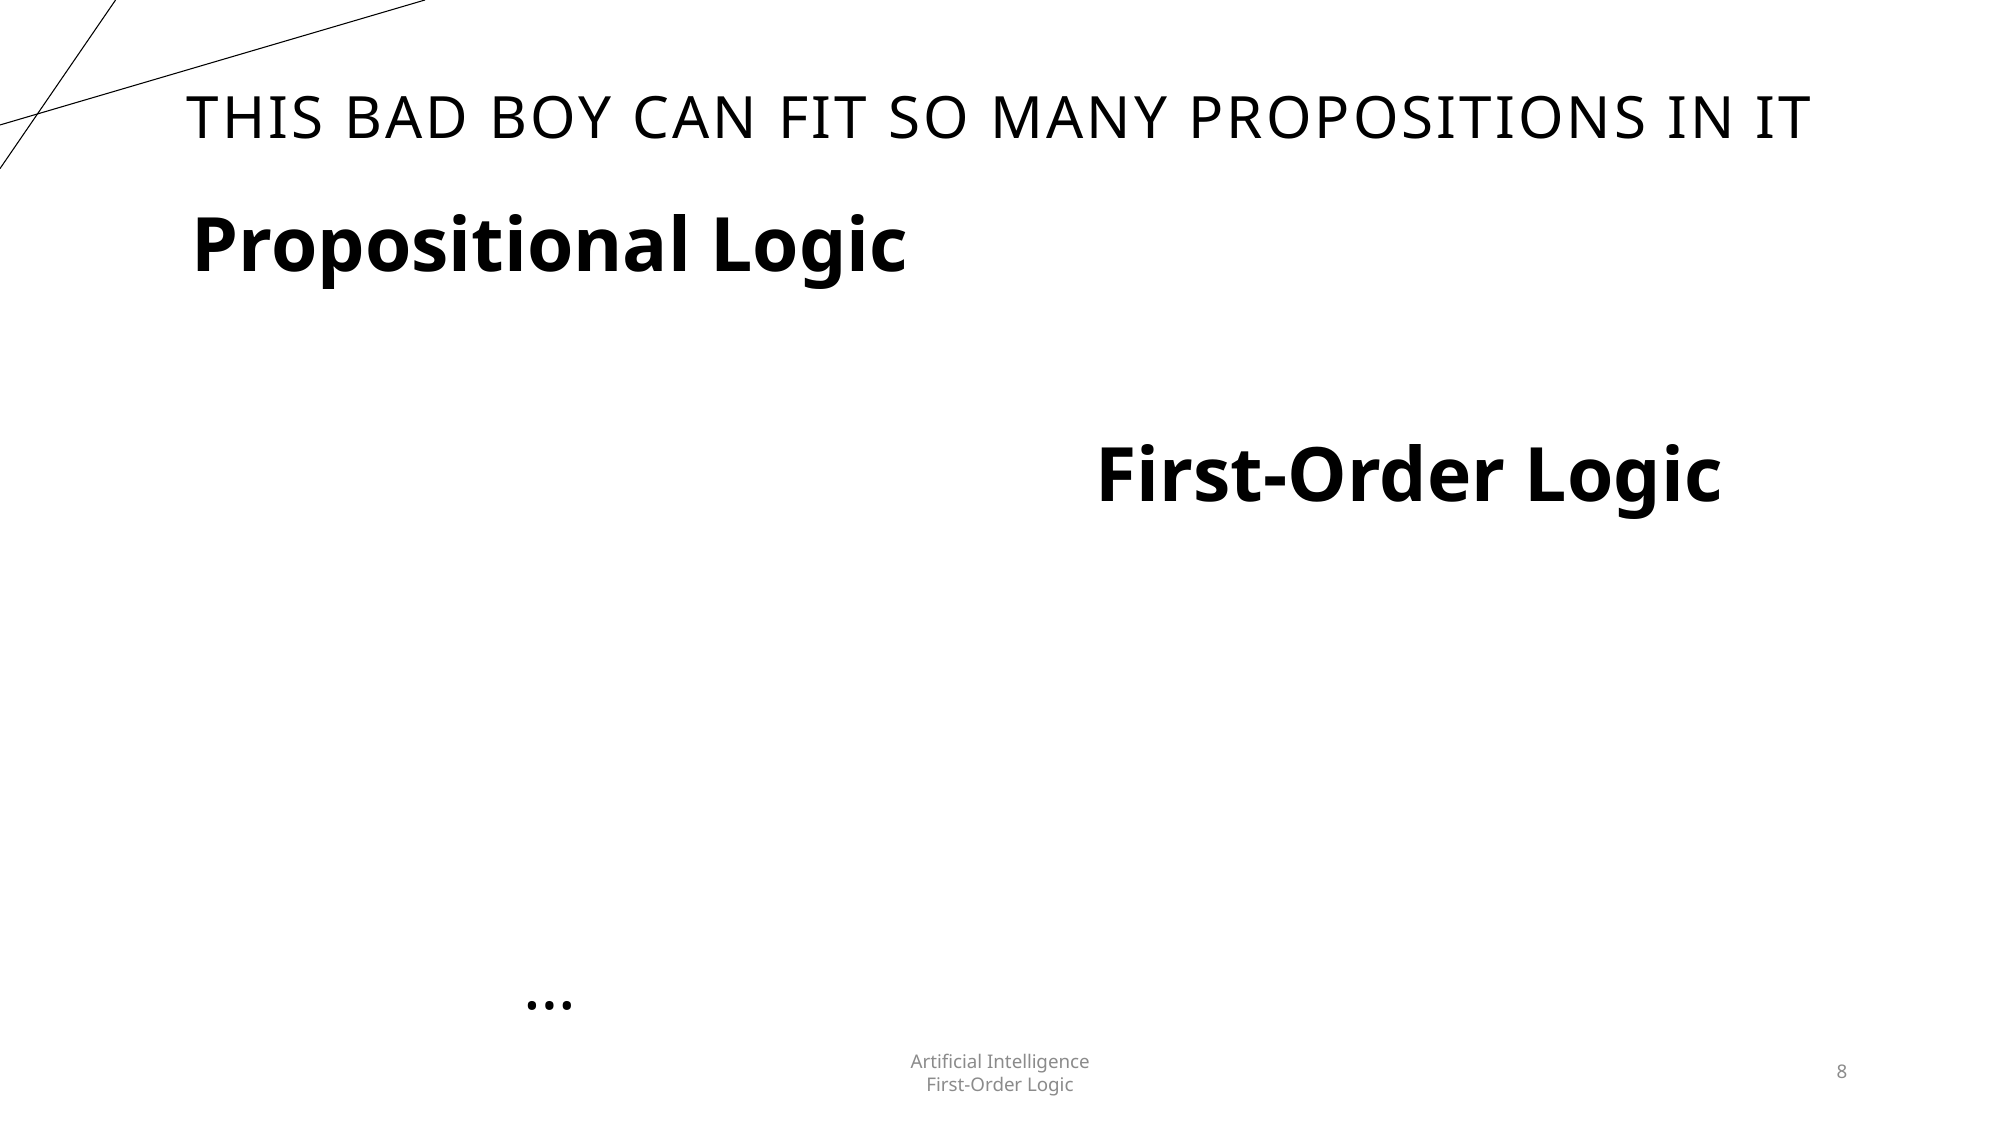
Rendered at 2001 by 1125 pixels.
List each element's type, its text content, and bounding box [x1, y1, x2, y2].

slide_number 8 [1412, 1042, 1863, 1103]
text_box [985, 419, 1834, 706]
footer Artificial Intelligence First-Order Logic [662, 1042, 1338, 1103]
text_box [166, 189, 935, 1045]
title This Bad Boy Can Fit SO Many Propositions In It [137, 42, 1863, 197]
